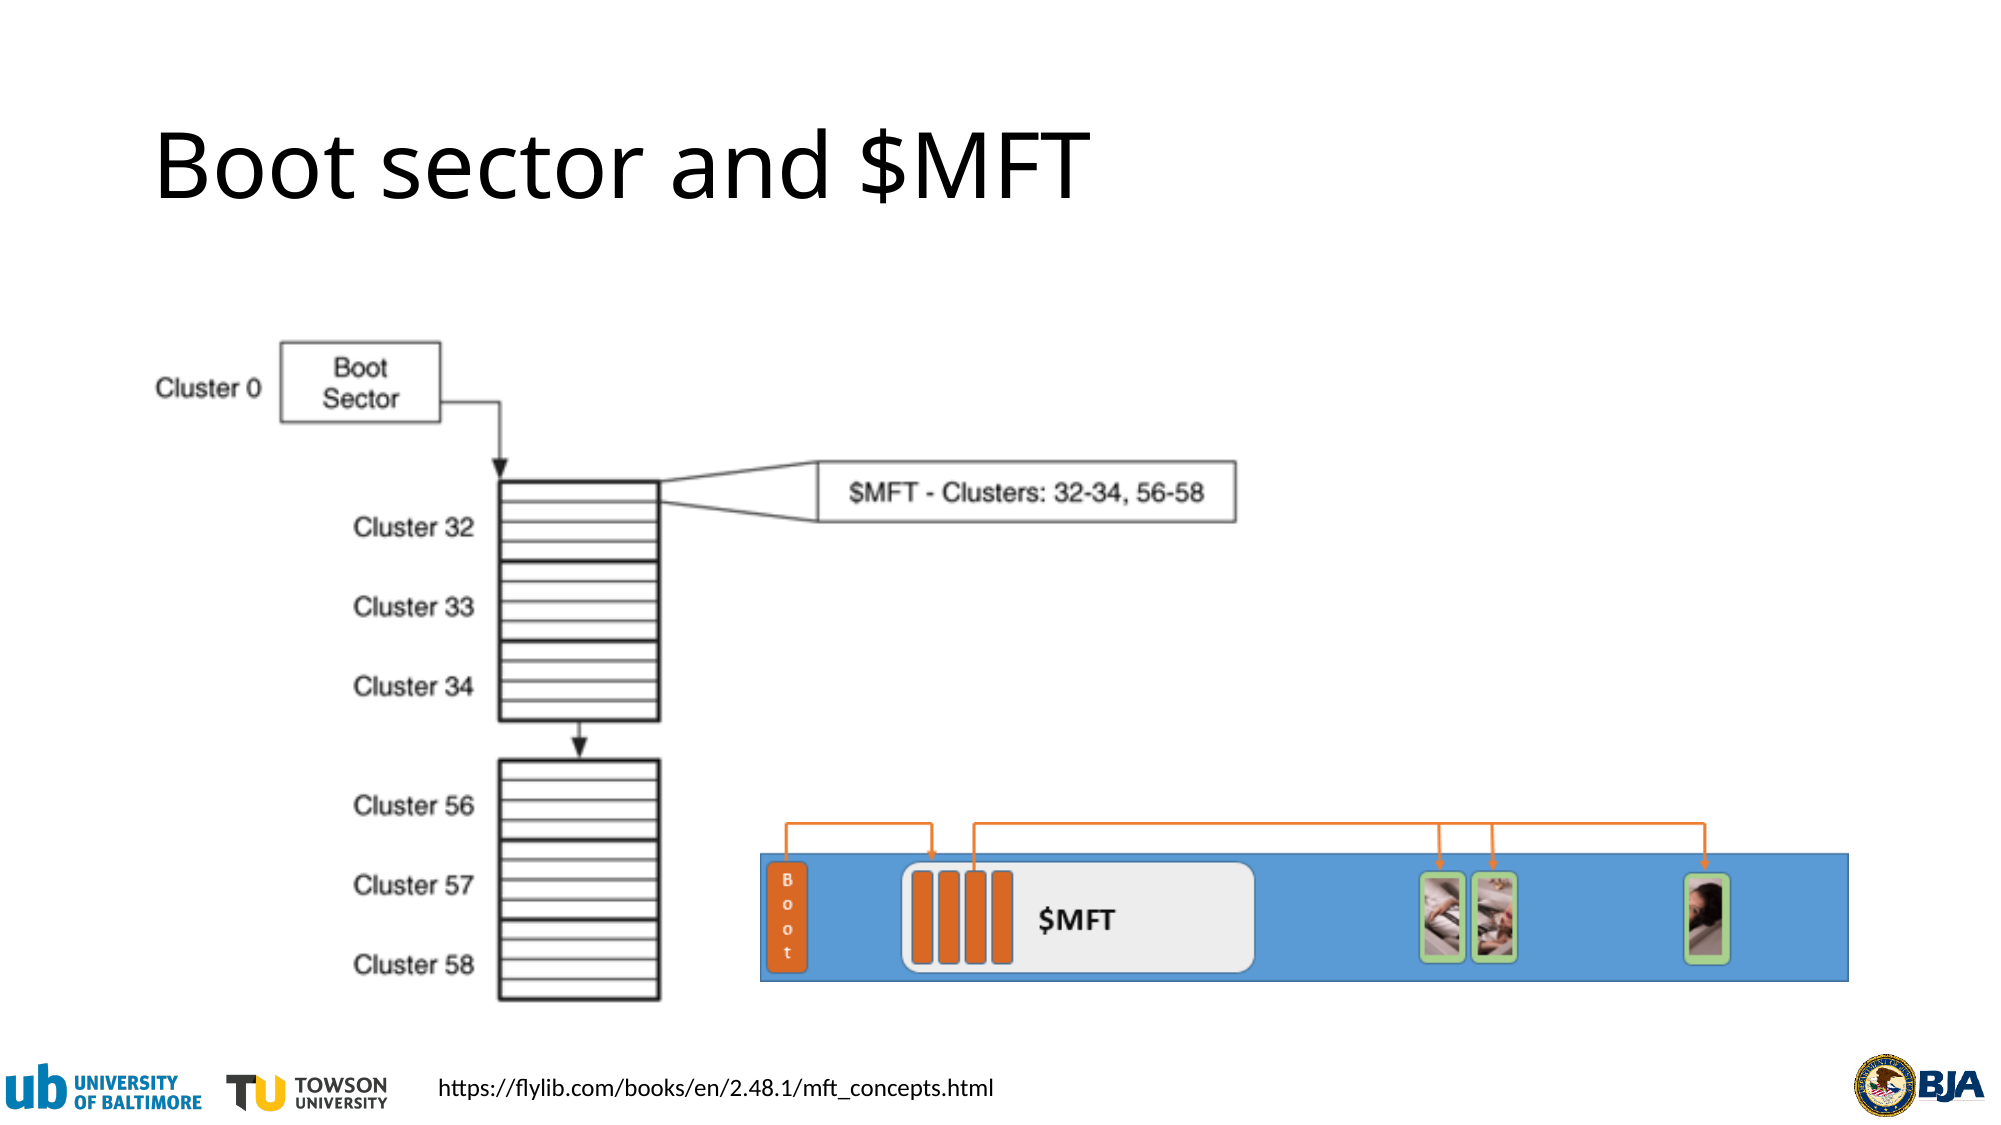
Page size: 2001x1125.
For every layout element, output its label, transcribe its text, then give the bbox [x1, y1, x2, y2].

title Boot sector and $MFT [137, 59, 1863, 278]
picture [0, 1031, 407, 1125]
picture [1854, 1054, 1986, 1117]
text_box https://flylib.com/books/en/2.48.1/mft_concepts.html [423, 1064, 1437, 1110]
picture [151, 336, 1849, 1007]
